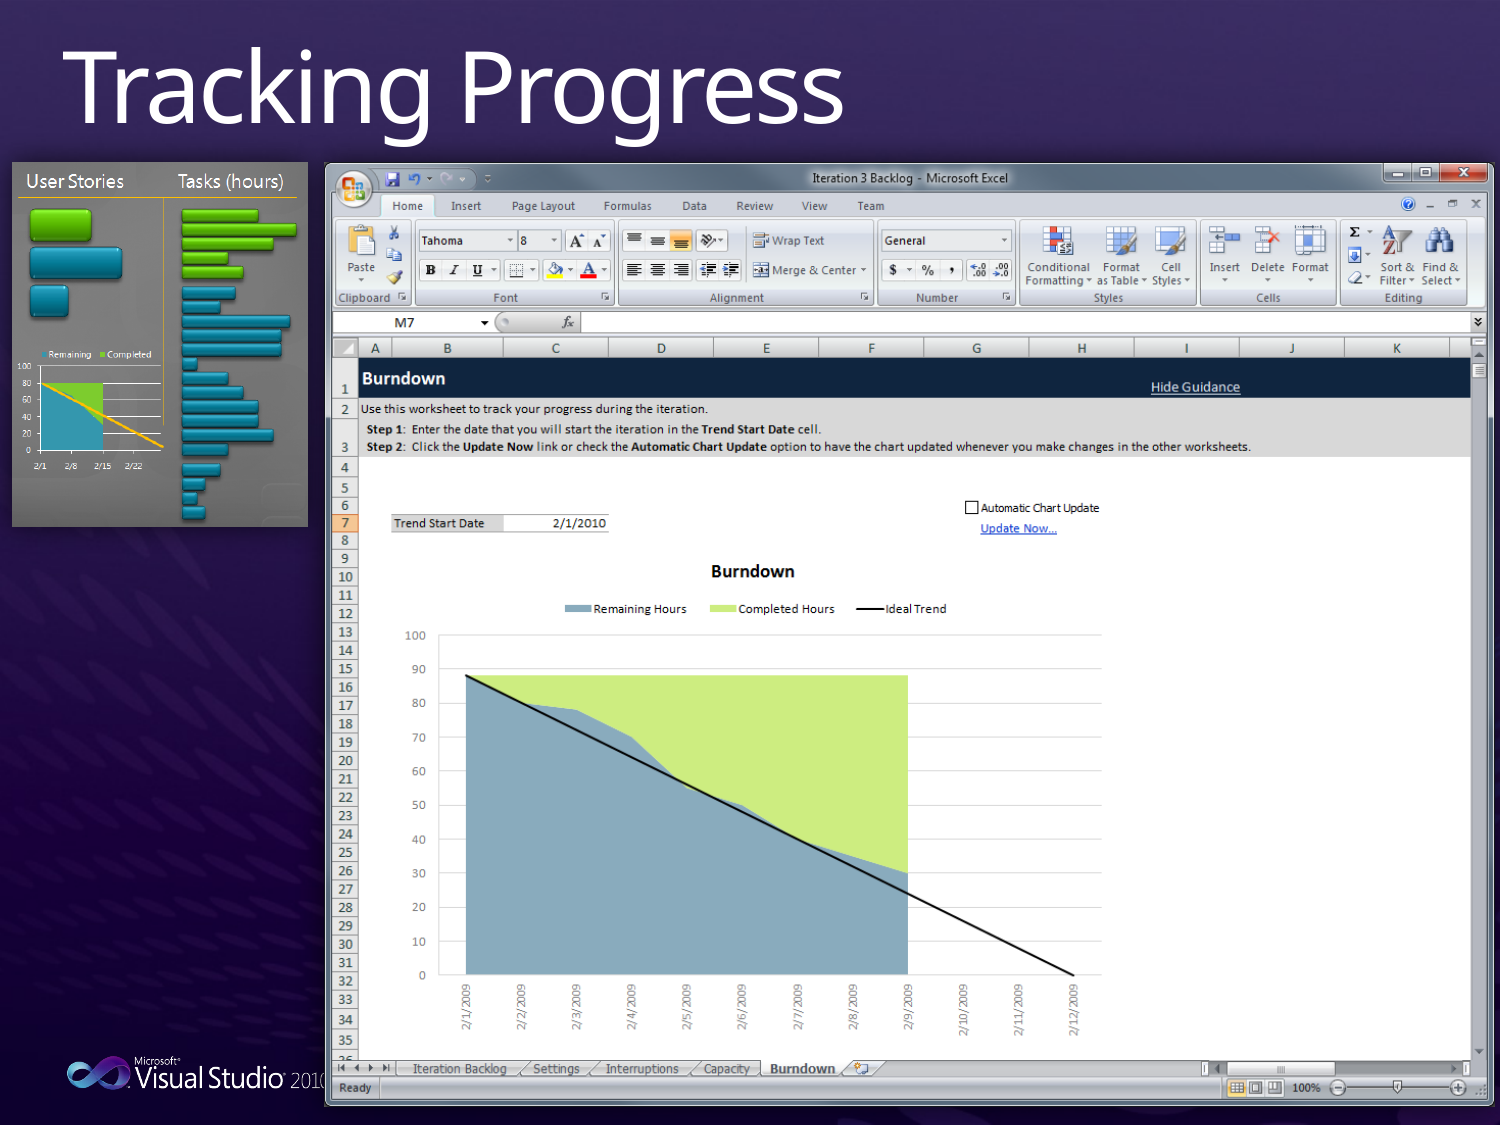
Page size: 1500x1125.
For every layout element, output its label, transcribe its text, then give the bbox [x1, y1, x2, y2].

title Tracking Progress [62, 37, 1438, 147]
picture [0, 0, 1500, 1125]
